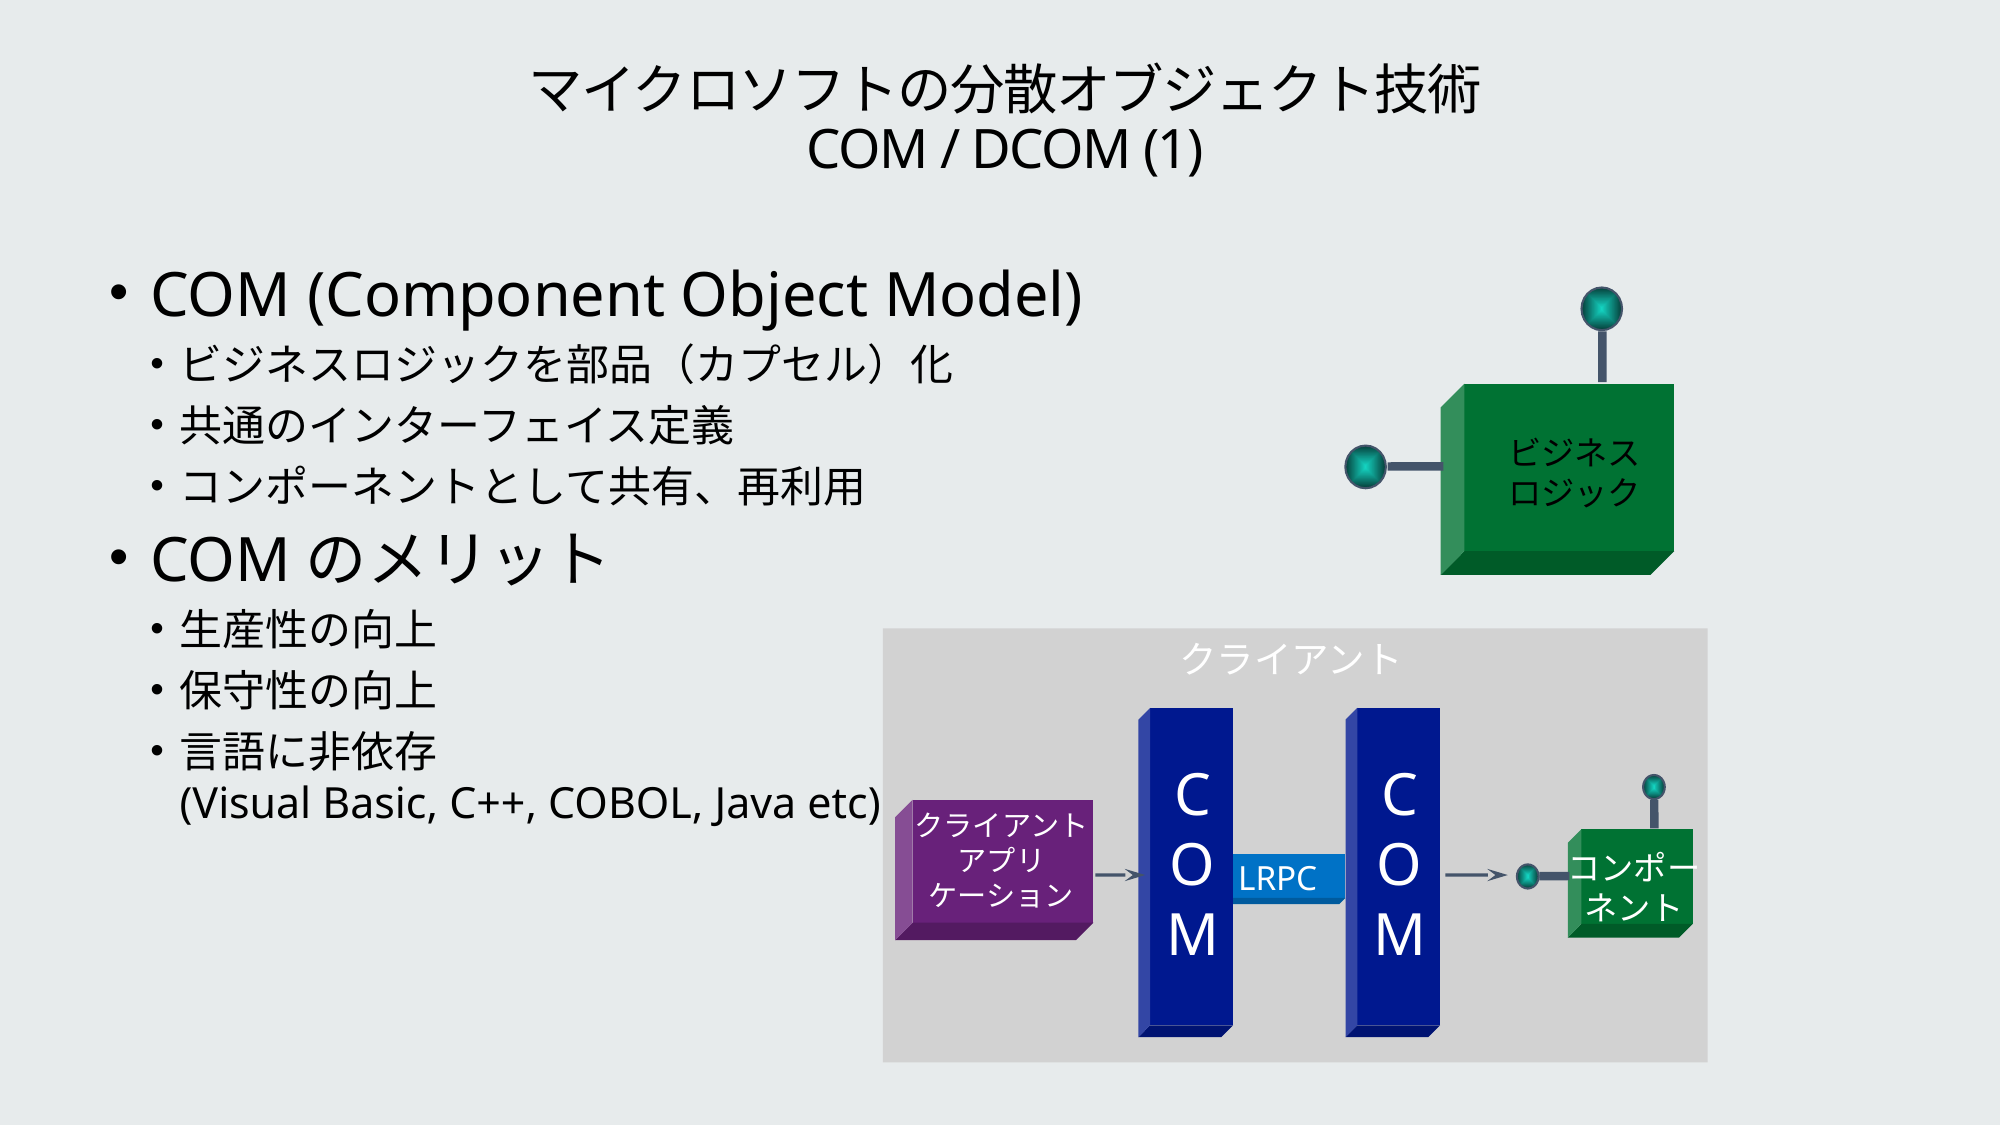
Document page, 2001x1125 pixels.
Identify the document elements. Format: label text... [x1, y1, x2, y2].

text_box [1516, 774, 1699, 938]
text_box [882, 628, 1708, 1063]
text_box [1345, 287, 1675, 576]
list COM (Component Object Model) ビジネスロジックを部品（カプセル）化 共通のインターフェイス定義 コンポーネントとして共有、再利用 COMのメリット 生産性の向上 保守性の向上 言語に非依存 (Visual Basic, C++, COBOL, Java etc) [85, 240, 1916, 1032]
title マイクロソフトの分散オブジェクト技術 COM / DCOM (1) [45, 47, 1966, 196]
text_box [895, 799, 1108, 941]
